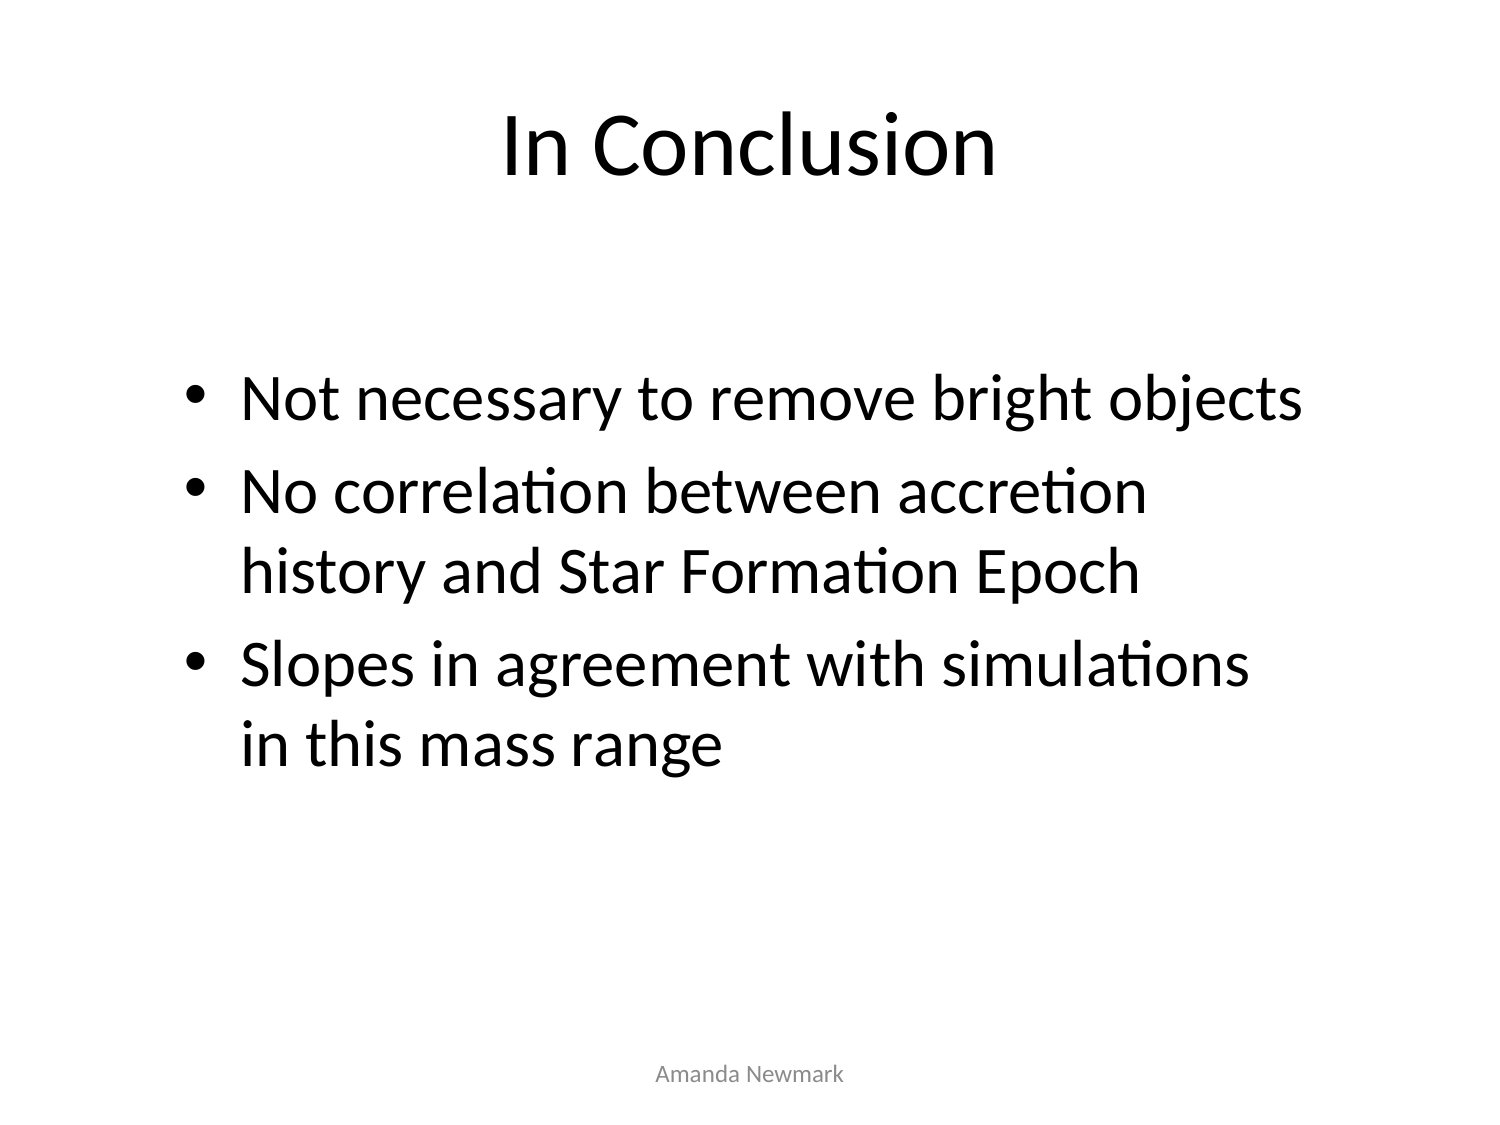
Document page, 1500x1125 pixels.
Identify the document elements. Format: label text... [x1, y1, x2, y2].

list Not necessary to remove bright objects No correlation between accretion history and Star Formation Epoch Slopes in agreement with simulations in this mass range [169, 345, 1330, 1001]
title In Conclusion [75, 45, 1425, 233]
footer Amanda Newmark [512, 1042, 988, 1103]
